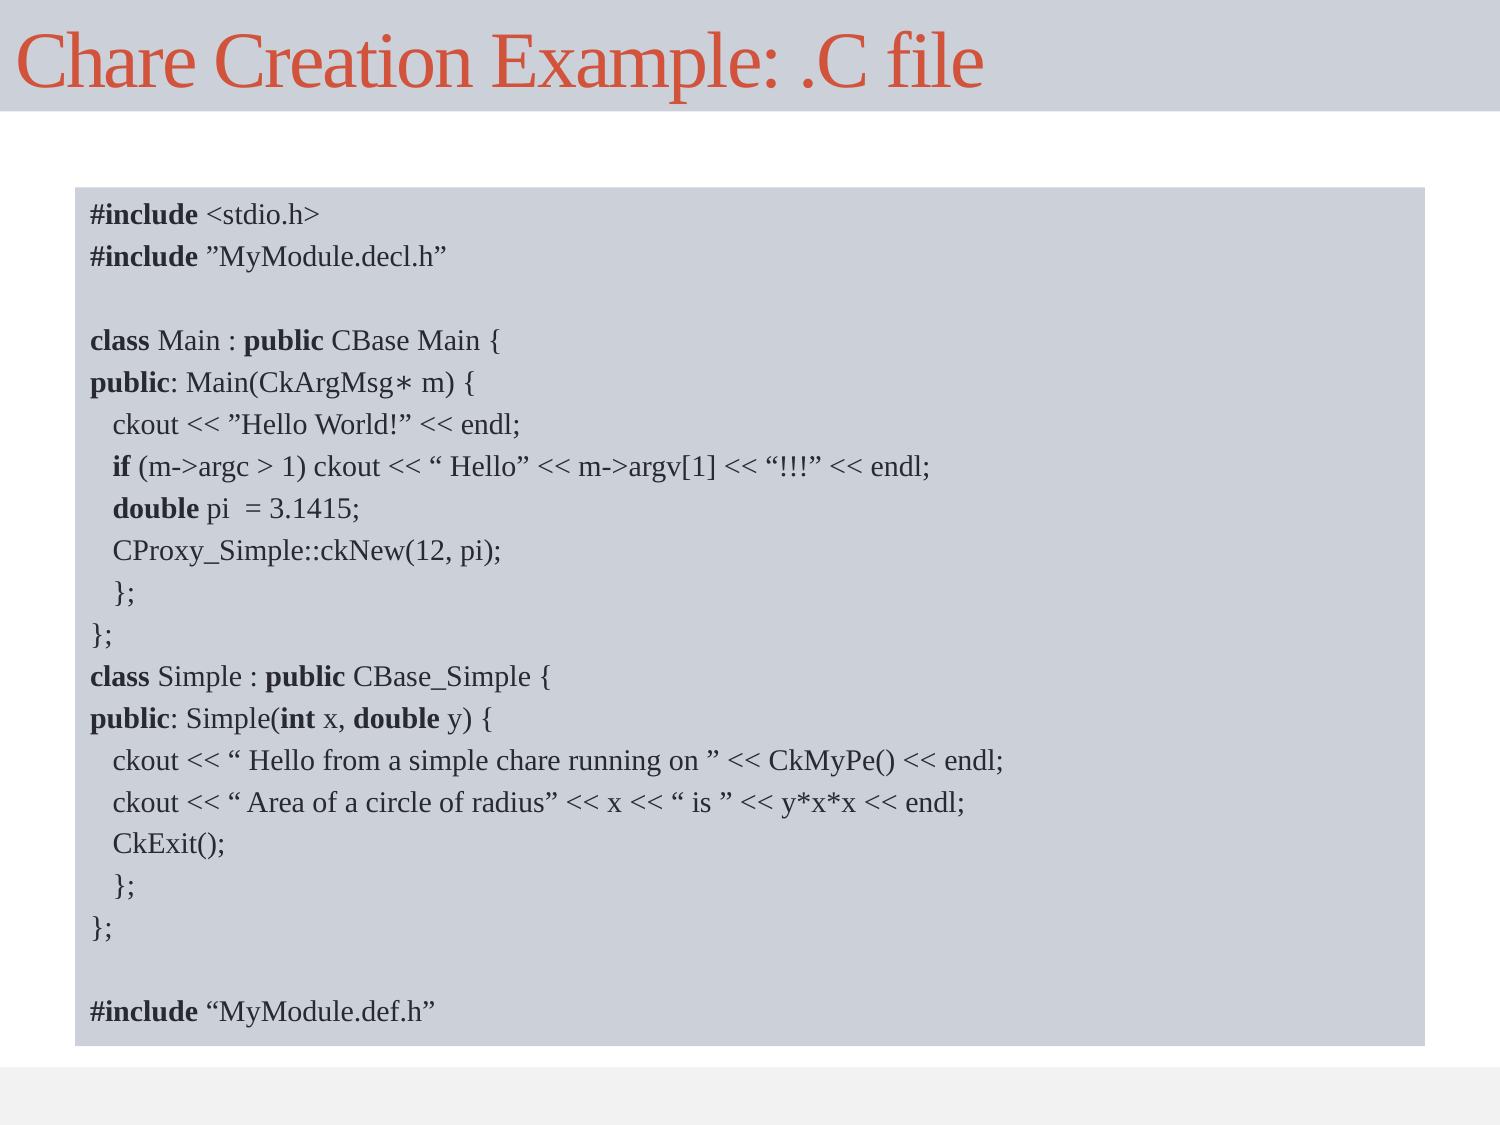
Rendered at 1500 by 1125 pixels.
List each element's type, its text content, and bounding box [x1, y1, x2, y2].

list #include <stdio.h> #include ”MyModule.decl.h” class Main : public CBase Main { public: Main(CkArgMsg∗ m) { ckout << ”Hello World!” << endl; if (m->argc > 1) ckout << “ Hello” << m->argv[1] << “!!!” << endl; double pi = 3.1415; CProxy_Simple::ckNew(12, pi); }; }; class Simple : public CBase_Simple { public: Simple(int x, double y) { ckout << “ Hello from a simple chare running on ” << CkMyPe() << endl; ckout << “ Area of a circle of radius” << x << “ is ” << y*x*x << endl; CkExit(); }; }; #include “MyModule.def.h” [75, 187, 1425, 1047]
title Chare Creation Example: .C file [0, 0, 1500, 112]
